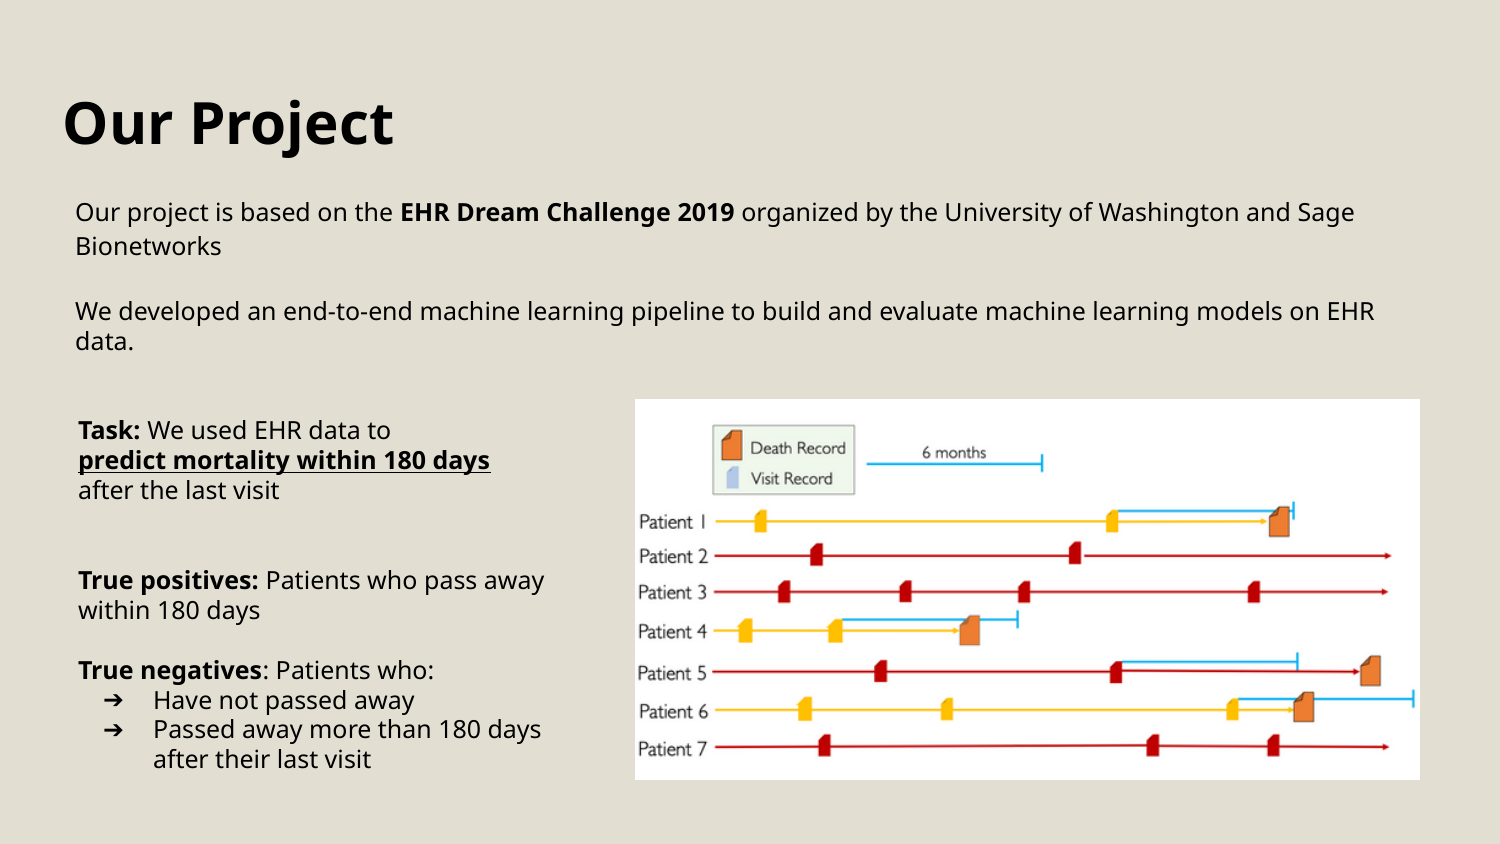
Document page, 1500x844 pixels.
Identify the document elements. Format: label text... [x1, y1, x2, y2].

text_box Our project is based on the EHR Dream Challenge 2019 organized by the University of Washington and Sage Bionetworks We developed an end-to-end machine learning pipeline to build and evaluate machine learning models on EHR data. [60, 176, 1440, 369]
title Our Project [47, 71, 1474, 211]
text_box Task: We used EHR data to predict mortality within 180 days after the last visit True positives: Patients who pass away within 180 days True negatives: Patients who: Have not passed away Passed away more than 180 days after their last visit [63, 399, 601, 800]
picture [634, 399, 1420, 780]
